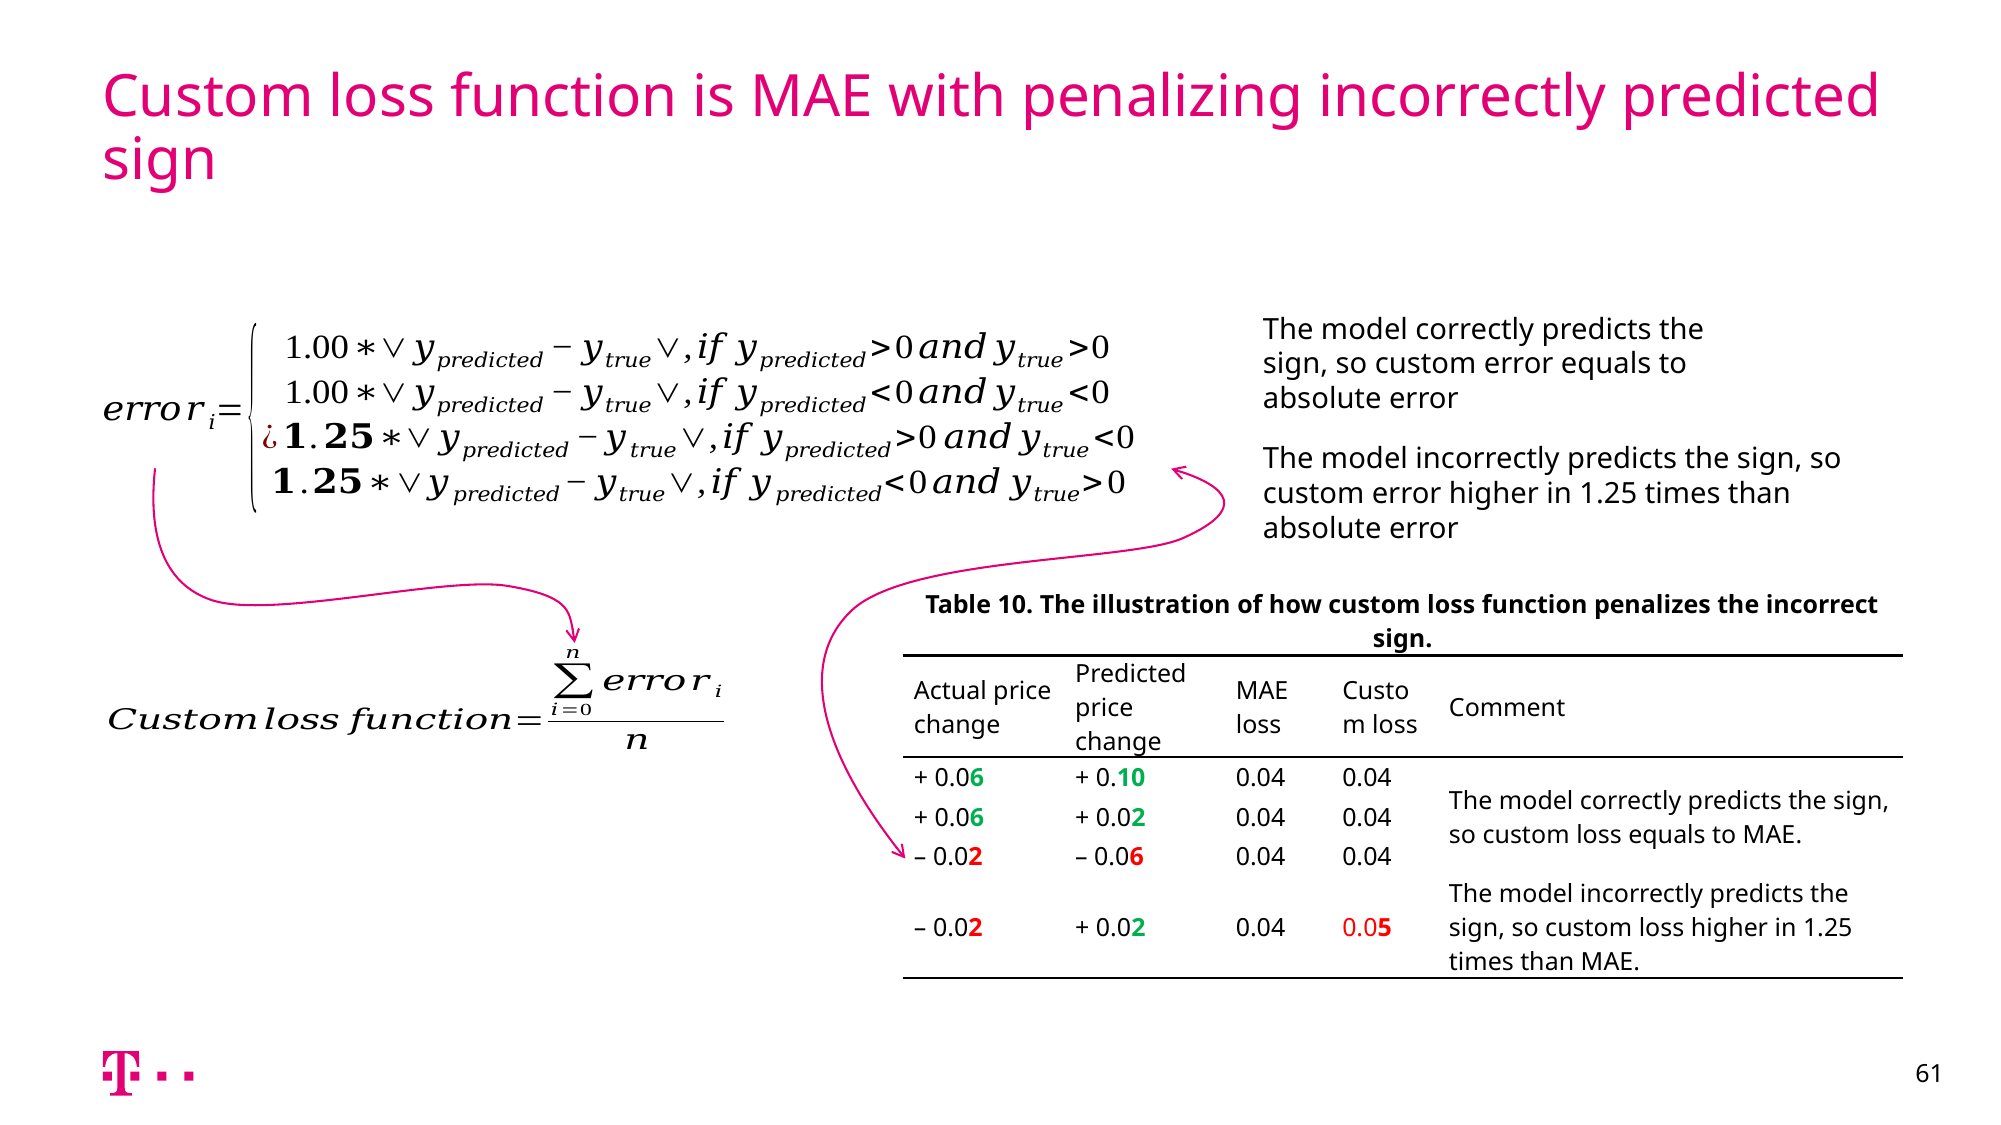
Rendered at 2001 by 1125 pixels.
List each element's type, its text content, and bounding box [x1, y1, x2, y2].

table_cell – 0.02 [903, 876, 1064, 977]
table_cell The model incorrectly predicts the sign, so custom loss higher in 1.25 times than MAE. [1438, 876, 1903, 977]
table_cell + 0.10 [1064, 758, 1225, 797]
table_cell 0.04 [1225, 836, 1331, 876]
table_cell 0.04 [1331, 758, 1438, 797]
table_cell Custom loss [1331, 657, 1438, 756]
table_cell MAE loss [1225, 657, 1331, 756]
table_cell + 0.02 [1064, 876, 1225, 977]
text_box The model incorrectly predicts the sign, so custom error higher in 1.25 times than absolute error [1247, 456, 1884, 529]
title Custom loss function is MAE with penalizing incorrectly predicted sign [102, 66, 1898, 185]
table_cell 0.04 [1225, 797, 1331, 836]
text_box The model correctly predicts the sign, so custom error equals to absolute error [1247, 326, 1757, 399]
table_cell – 0.02 [903, 836, 1064, 876]
text_box [152, 468, 580, 643]
table_cell + 0.06 [948, 758, 1064, 797]
table_cell Comment [1438, 657, 1903, 756]
table_cell 0.04 [1331, 797, 1438, 836]
text_box [820, 465, 1226, 859]
table_cell + 0.02 [1064, 797, 1225, 836]
table_cell Predicted price change [1064, 657, 1225, 756]
table_cell + 0.06 [922, 797, 1064, 836]
slide_number 61 [1915, 1047, 1957, 1101]
table_cell 0.04 [1225, 876, 1331, 977]
table_header Table 10. The illustration of how custom loss function penalizes the incorrect sign. [1046, 587, 1903, 654]
table_cell 0.04 [1225, 758, 1331, 797]
table_cell – 0.06 [1064, 836, 1225, 876]
table_cell The model correctly predicts the sign, so custom loss equals to MAE. [1438, 758, 1903, 876]
table_cell Actual price change [976, 657, 1064, 756]
table_cell 0.05 [1331, 876, 1438, 977]
table_cell 0.04 [1331, 836, 1438, 876]
